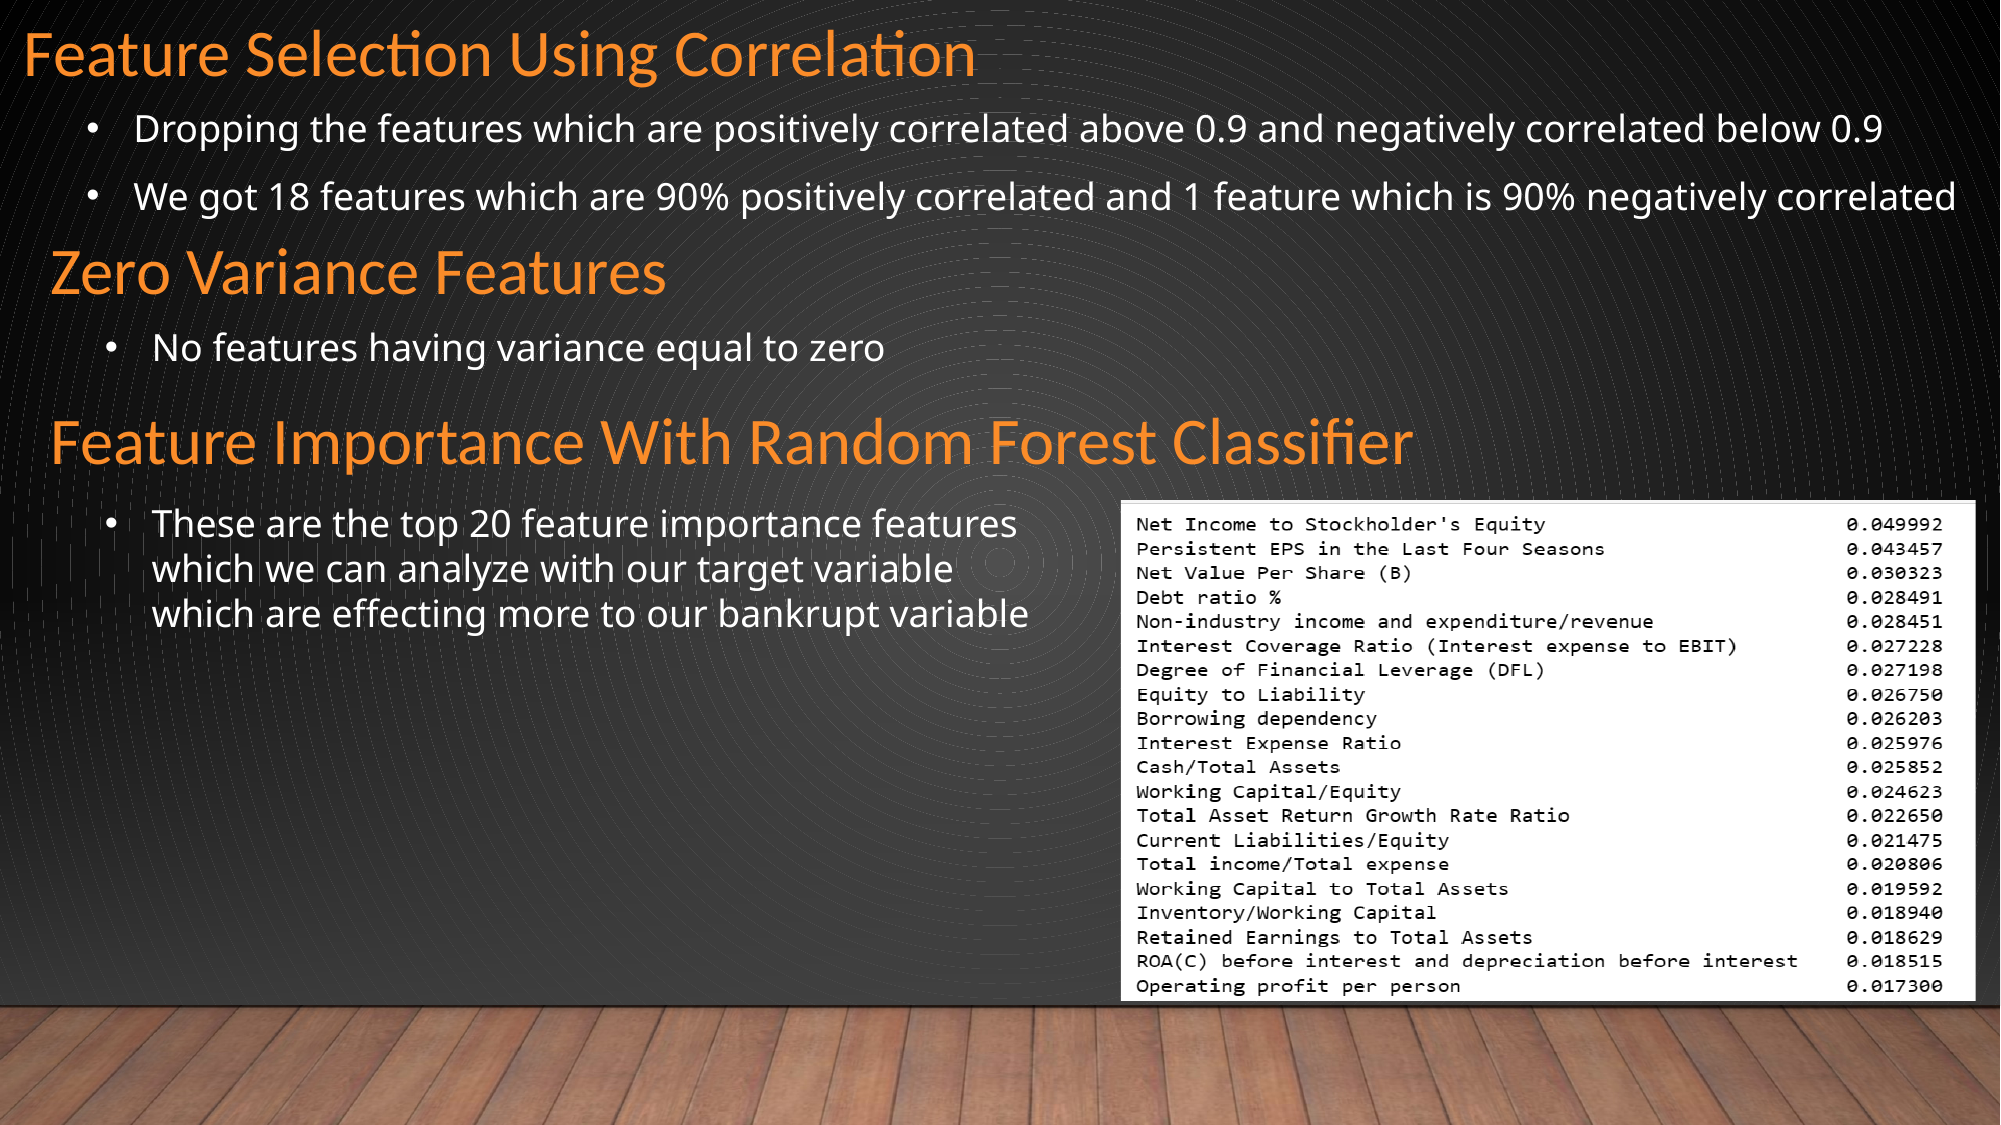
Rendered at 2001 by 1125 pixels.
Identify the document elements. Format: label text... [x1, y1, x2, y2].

text_box Dropping the features which are positively correlated above 0.9 and negatively correlated below 0.9 We got 18 features which are 90% positively correlated and 1 feature which is 90% negatively correlated [71, 75, 2000, 225]
text_box Feature Selection Using Correlation [9, 2, 1497, 228]
text_box Feature Importance With Random Forest Classifier [35, 390, 1537, 486]
text_box Zero Variance Features [35, 220, 925, 316]
text_box No features having variance equal to zero [90, 316, 1000, 376]
text_box These are the top 20 feature importance features which we can analyze with our target variable which are effecting more to our bankrupt variable [89, 492, 1067, 643]
picture [0, 1005, 2000, 1125]
picture [1120, 499, 1976, 1001]
